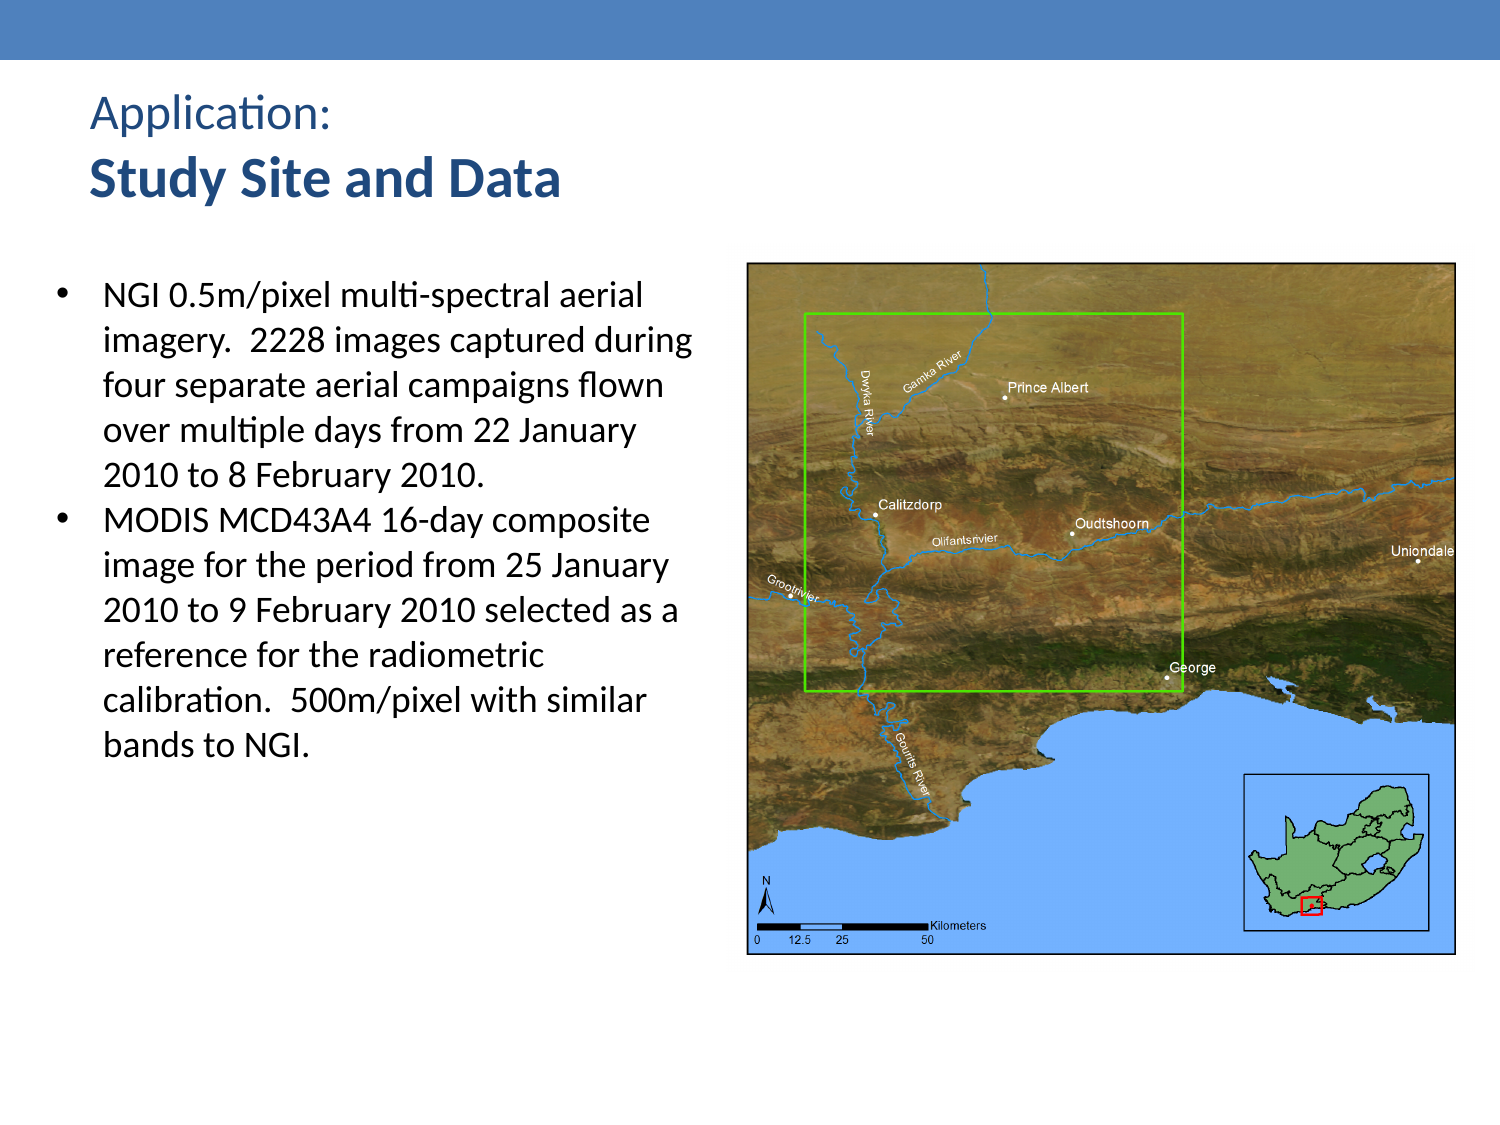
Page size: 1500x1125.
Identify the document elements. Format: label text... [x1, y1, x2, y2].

text_box NGI 0.5m/pixel multi-spectral aerial imagery. 2228 images captured during four separate aerial campaigns flown over multiple days from 22 January 2010 to 8 February 2010. MODIS MCD43A4 16-day composite image for the period from 25 January 2010 to 9 February 2010 selected as a reference for the radiometric calibration. 500m/pixel with similar bands to NGI. [41, 262, 727, 1035]
text_box Application: Study Site and Data [74, 78, 1425, 211]
picture [726, 243, 1475, 972]
